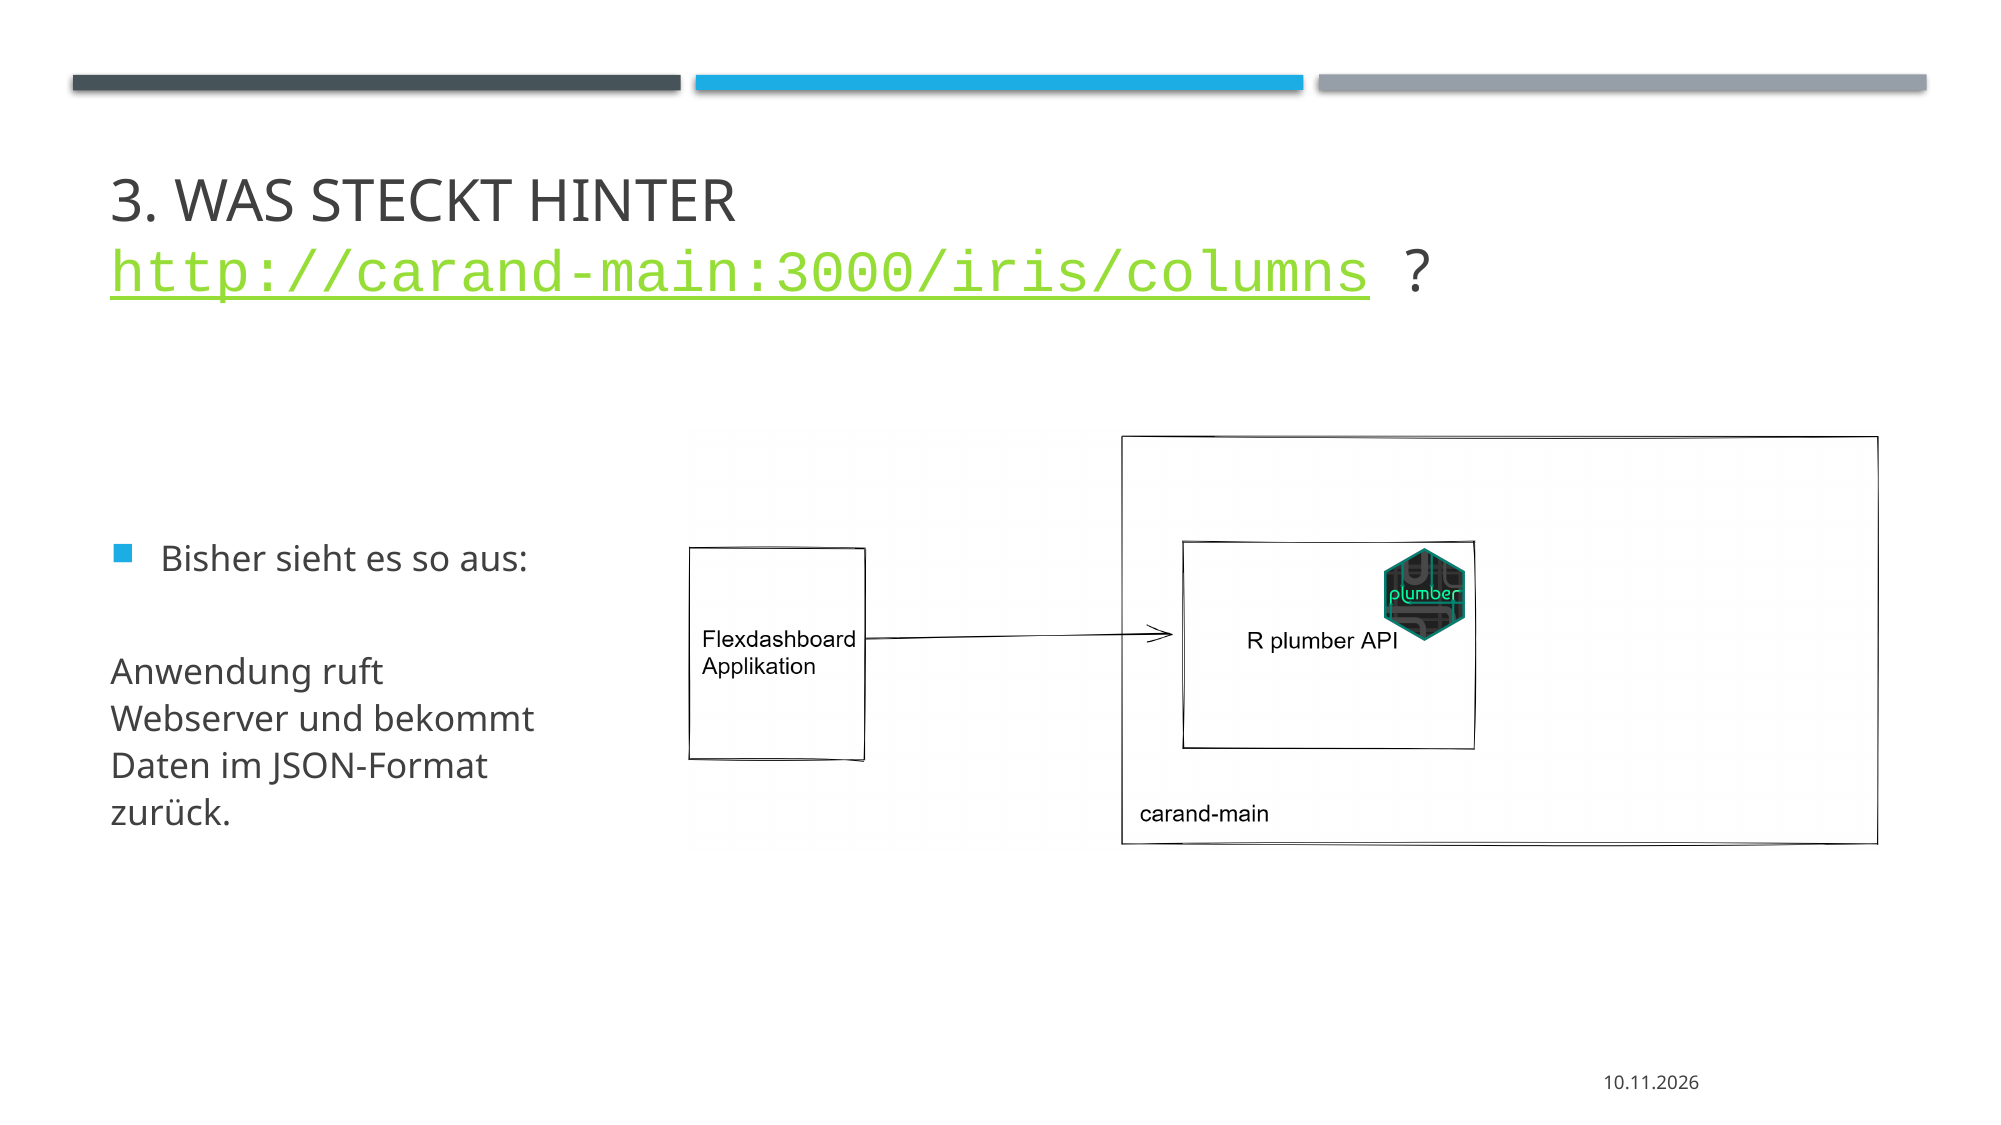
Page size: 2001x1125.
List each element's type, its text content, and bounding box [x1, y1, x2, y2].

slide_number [1247, 1053, 1715, 1114]
list Bisher sieht es so aus: Anwendung ruft Webserver und bekommt Daten im JSON-Format zurück. [95, 383, 566, 981]
picture [680, 427, 1886, 853]
title 3. Was steckt hinter http://carand-main:3000/iris/columns ? [95, 115, 1905, 311]
